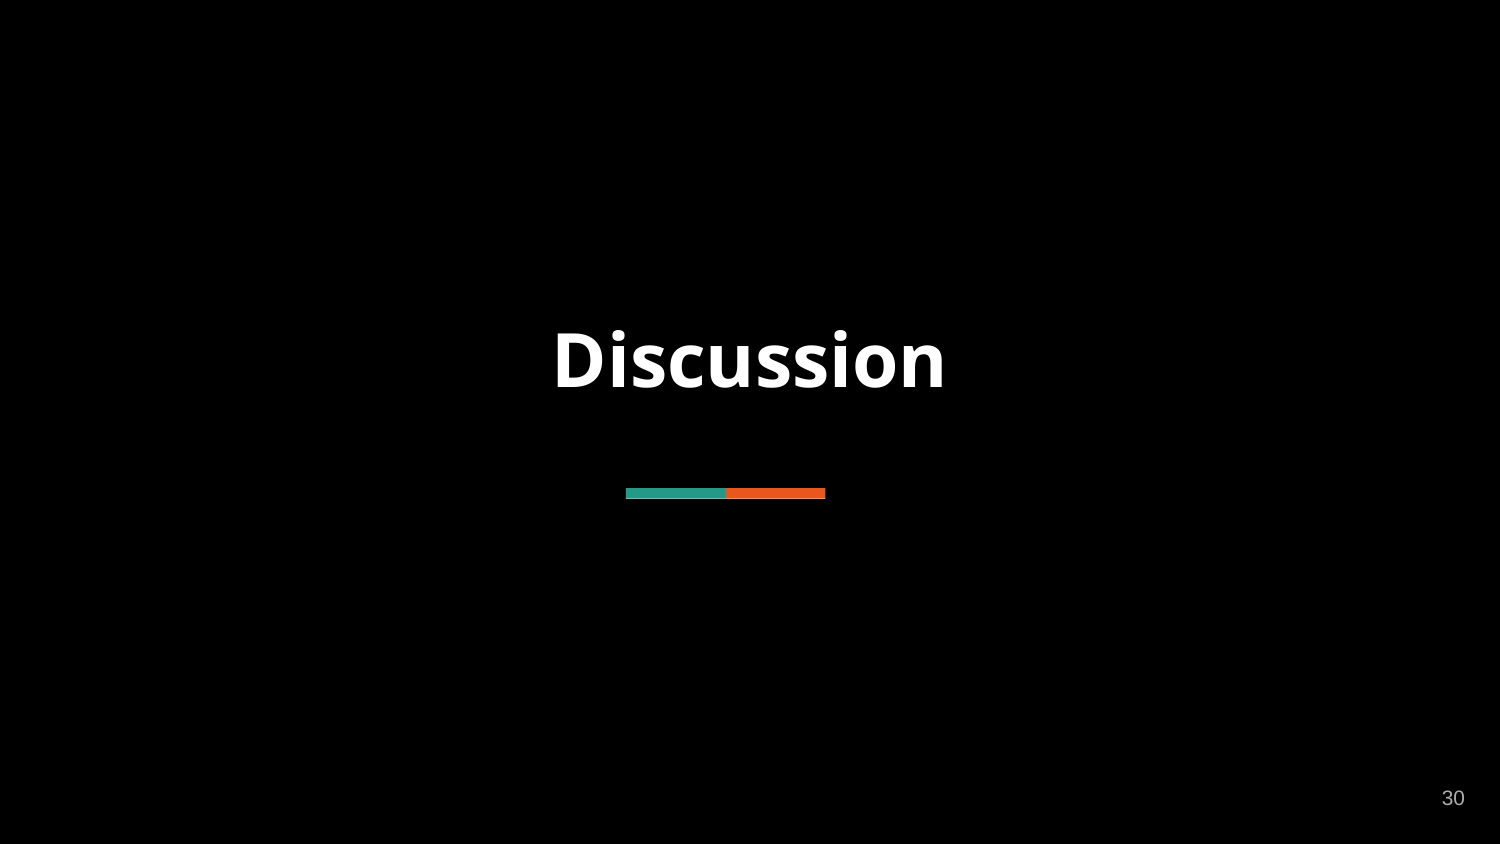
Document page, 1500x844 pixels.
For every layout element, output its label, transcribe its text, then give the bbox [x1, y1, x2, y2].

slide_number 30 [1389, 764, 1480, 830]
text_box Discussion [11, 283, 1489, 491]
picture [625, 488, 826, 499]
